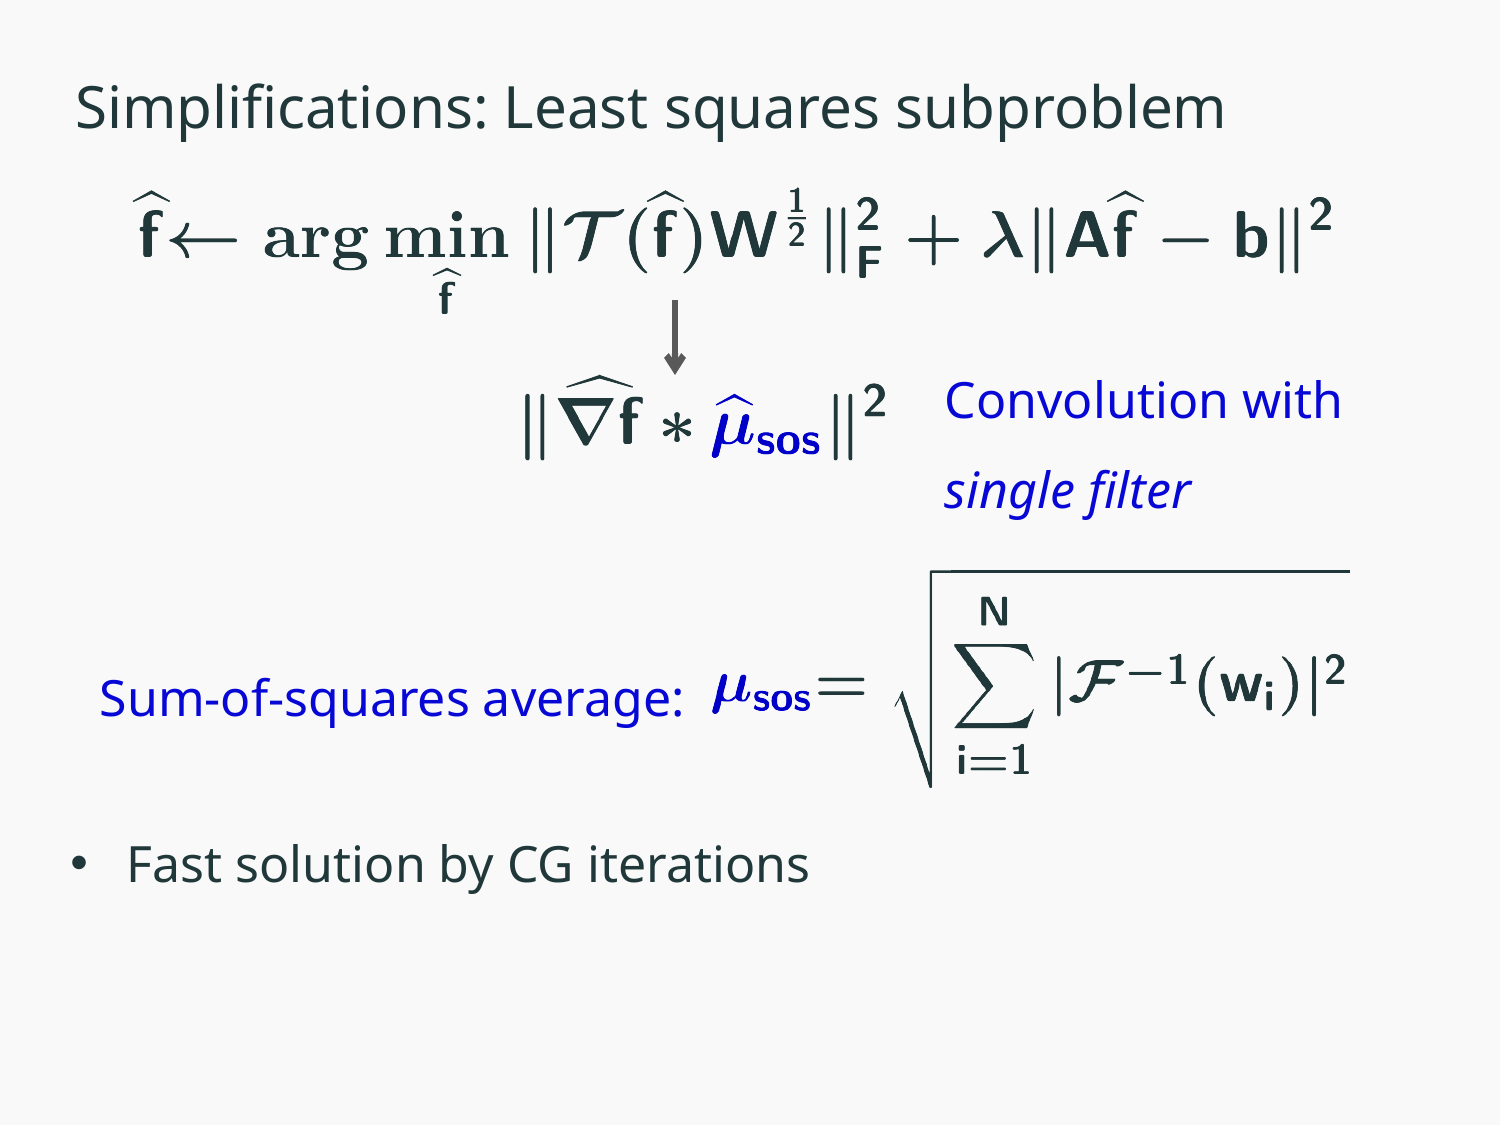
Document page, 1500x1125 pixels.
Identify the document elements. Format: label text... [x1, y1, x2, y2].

picture [712, 570, 1351, 788]
text_box Sum-of-squares average: [84, 621, 712, 742]
picture [524, 374, 885, 462]
picture [132, 187, 1331, 315]
text_box Convolution with single filter [929, 323, 1359, 534]
list Fast solution by CG iterations [55, 787, 1445, 1125]
text_box Simplifications: Least squares subproblem [59, 37, 1500, 173]
